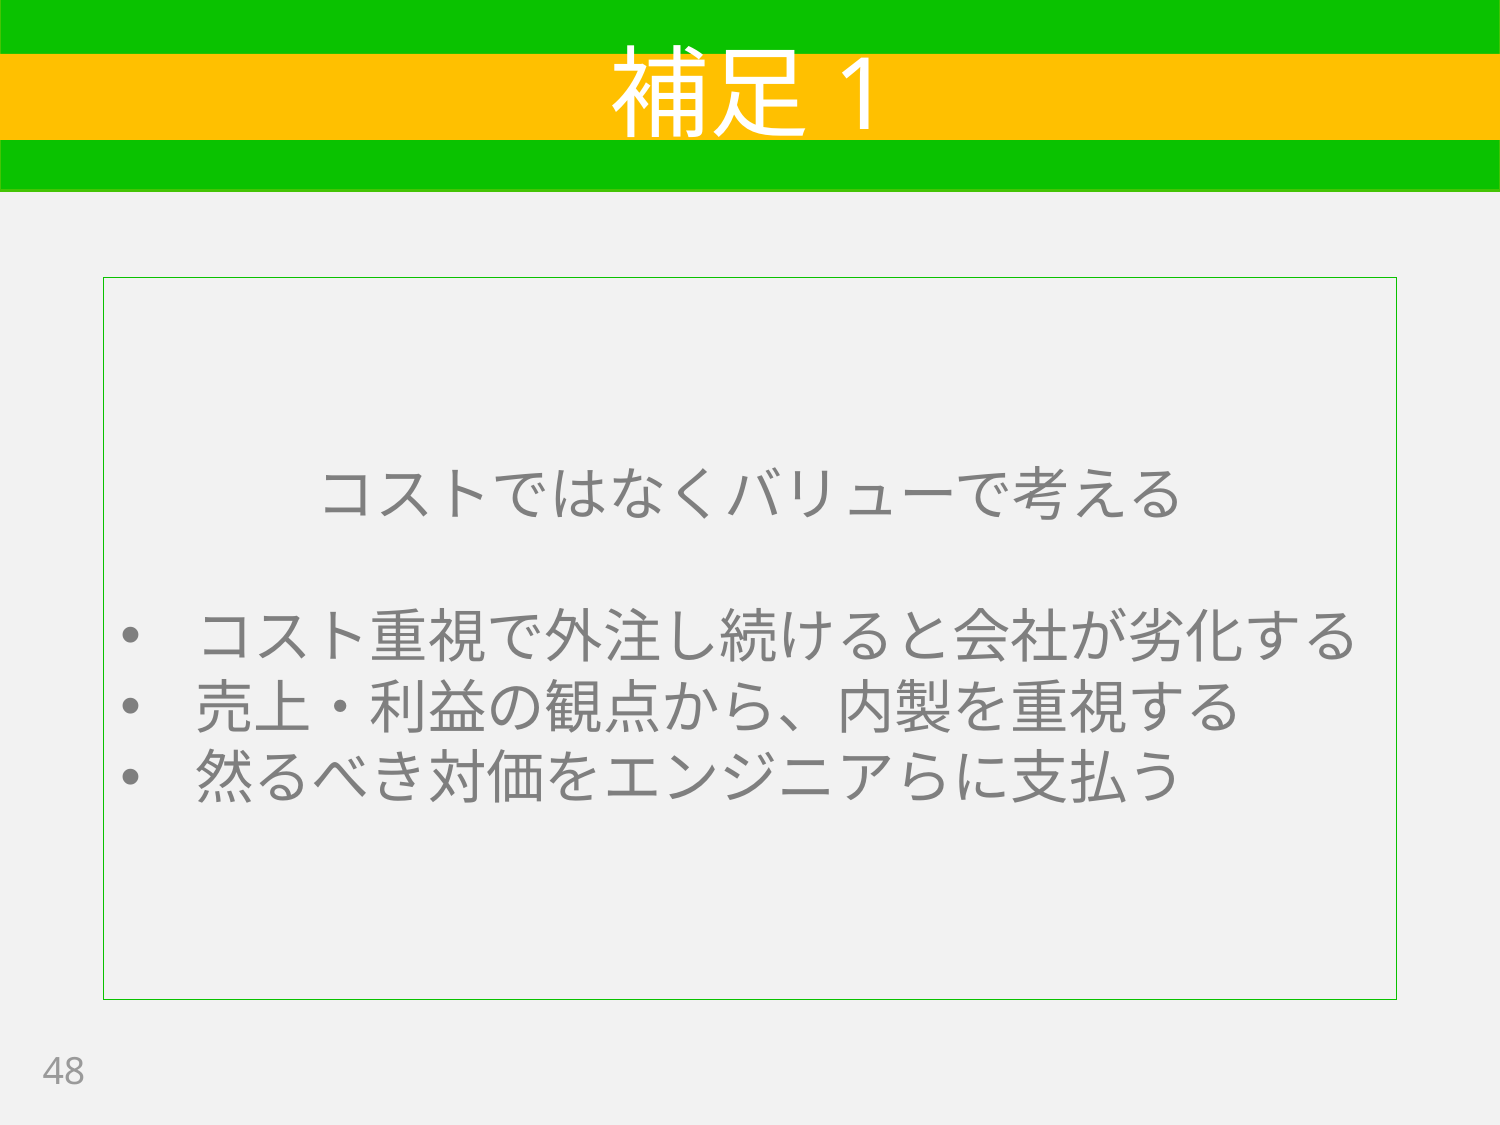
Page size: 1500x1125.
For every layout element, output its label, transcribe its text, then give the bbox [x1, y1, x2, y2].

title 補足1 [0, 53, 1500, 140]
slide_number 48 [27, 1042, 146, 1102]
list コストではなくバリューで考える コスト重視で外注し続けると会社が劣化する 売上・利益の観点から、内製を重視する 然るべき対価をエンジニアらに支払う [103, 277, 1397, 1000]
